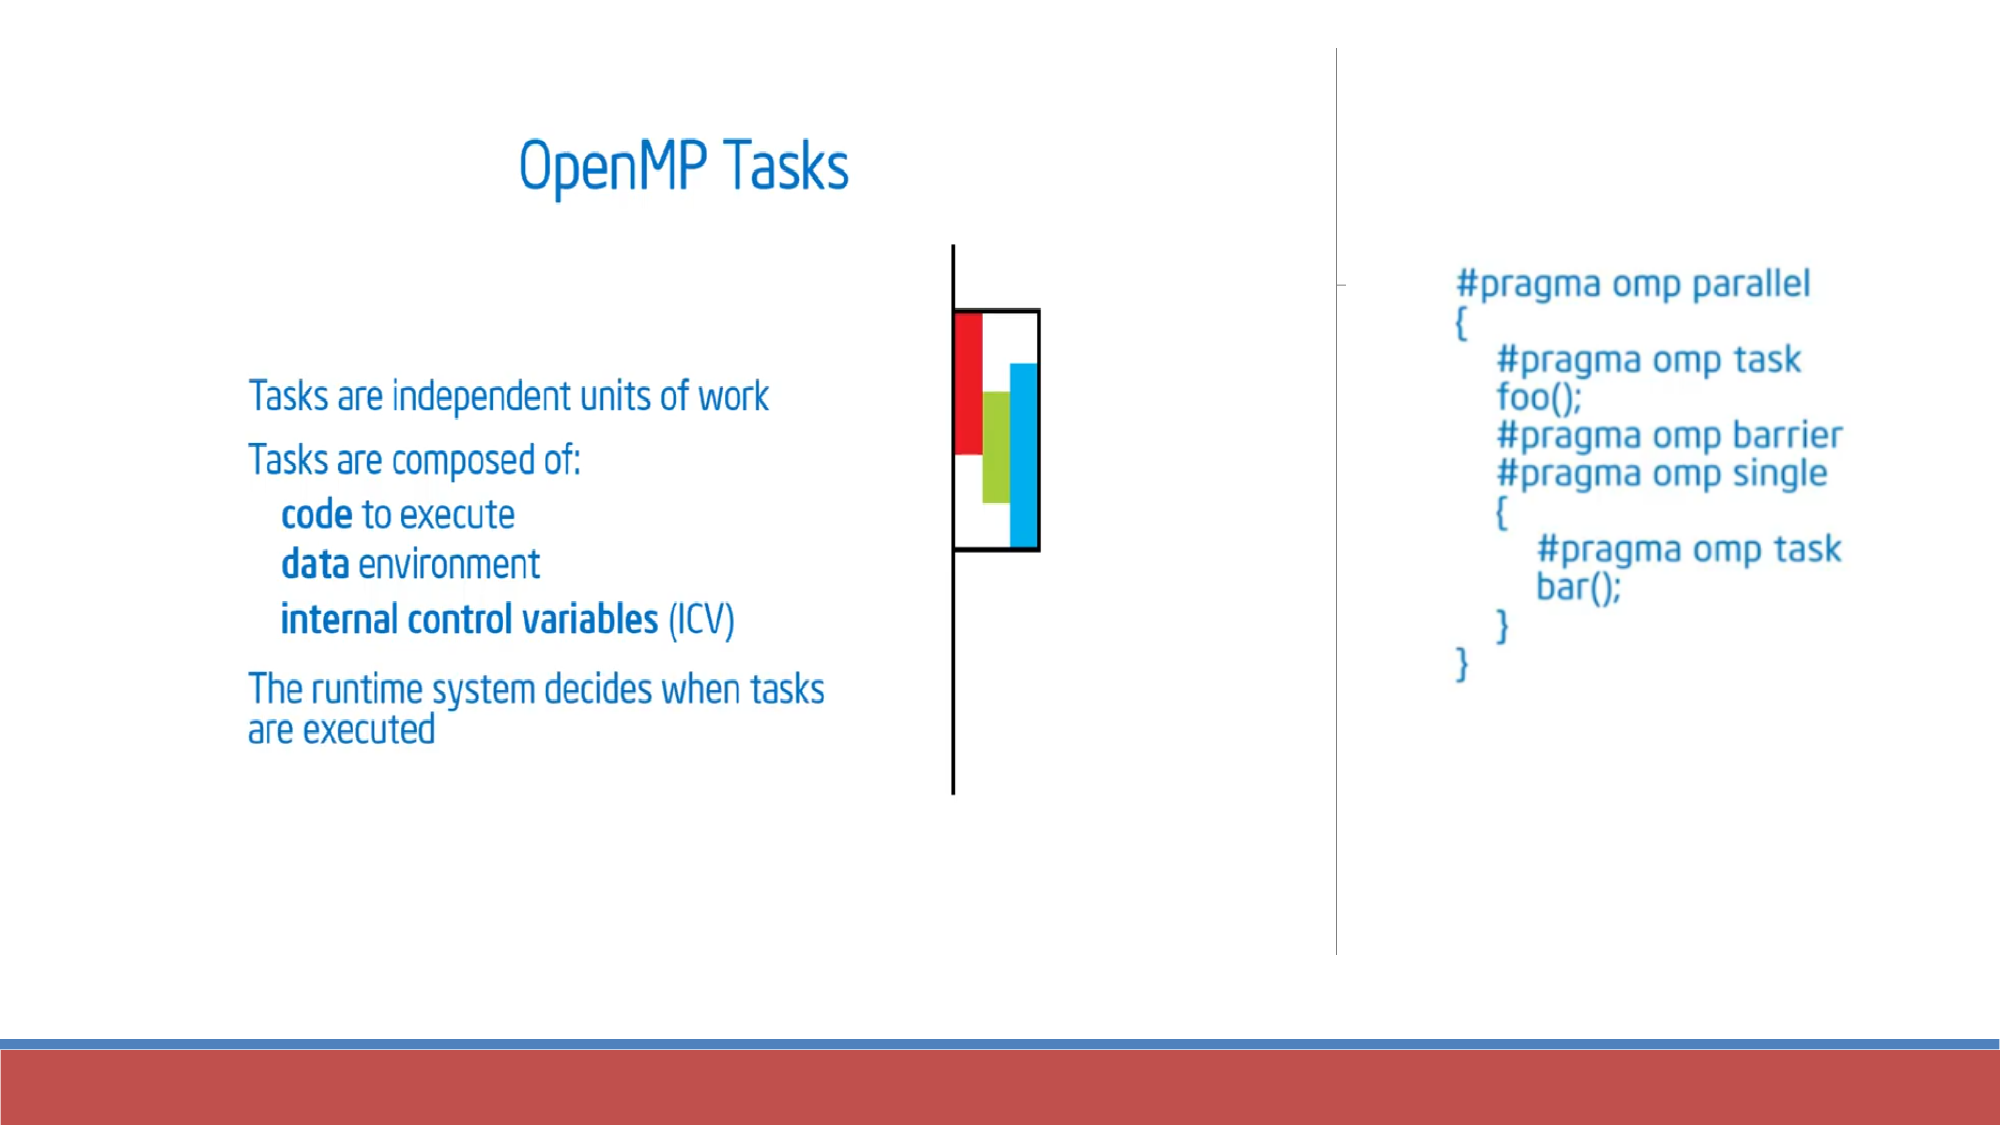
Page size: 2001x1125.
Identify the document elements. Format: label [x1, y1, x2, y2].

picture [31, 48, 1337, 955]
picture [1346, 198, 1960, 743]
